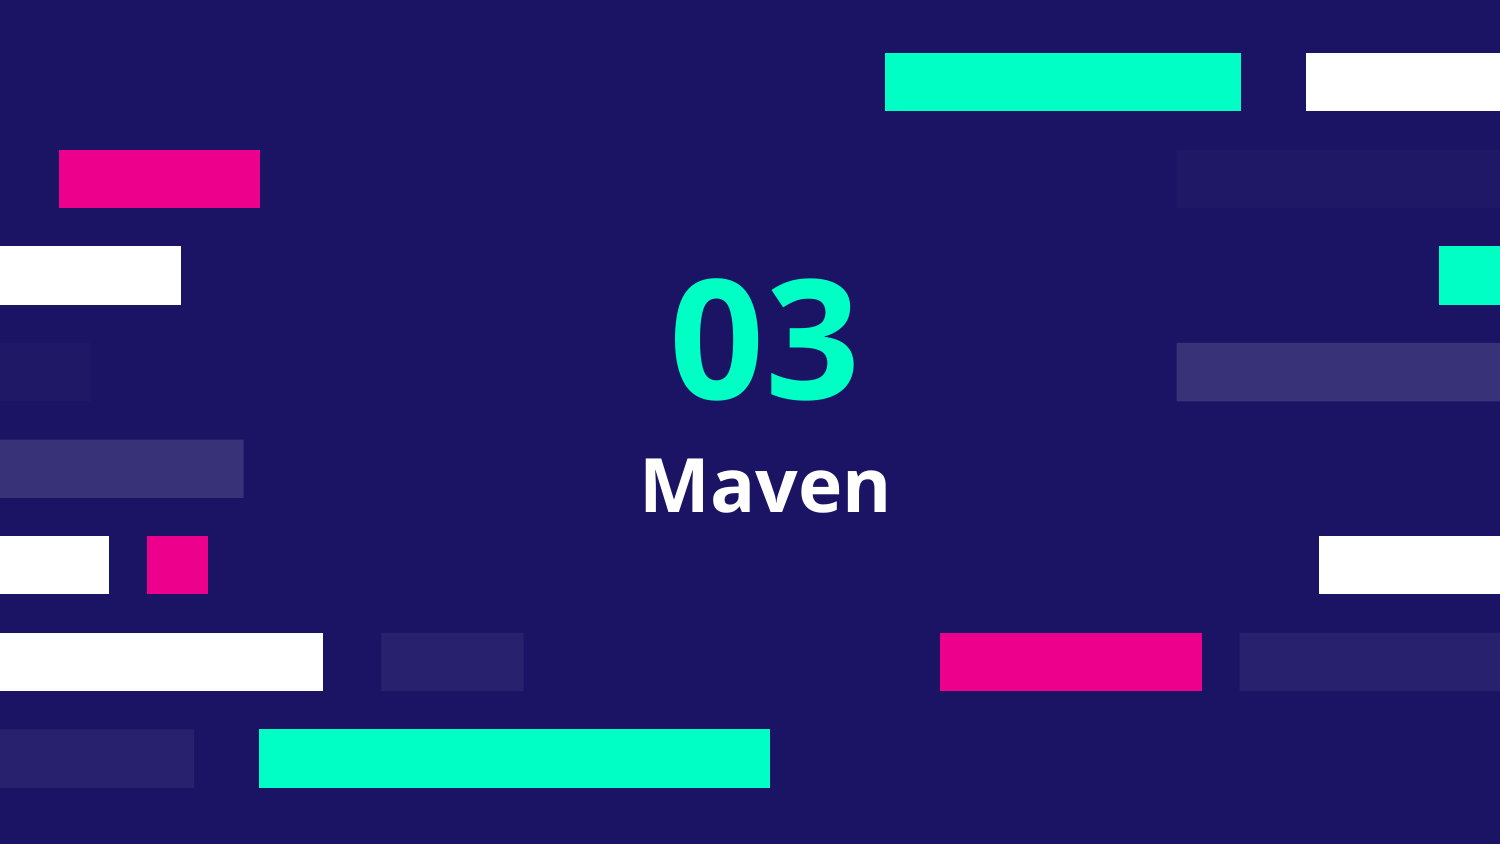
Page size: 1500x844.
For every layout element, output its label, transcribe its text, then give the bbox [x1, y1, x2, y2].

title Maven [74, 445, 1457, 519]
title 03 [74, 352, 1457, 434]
